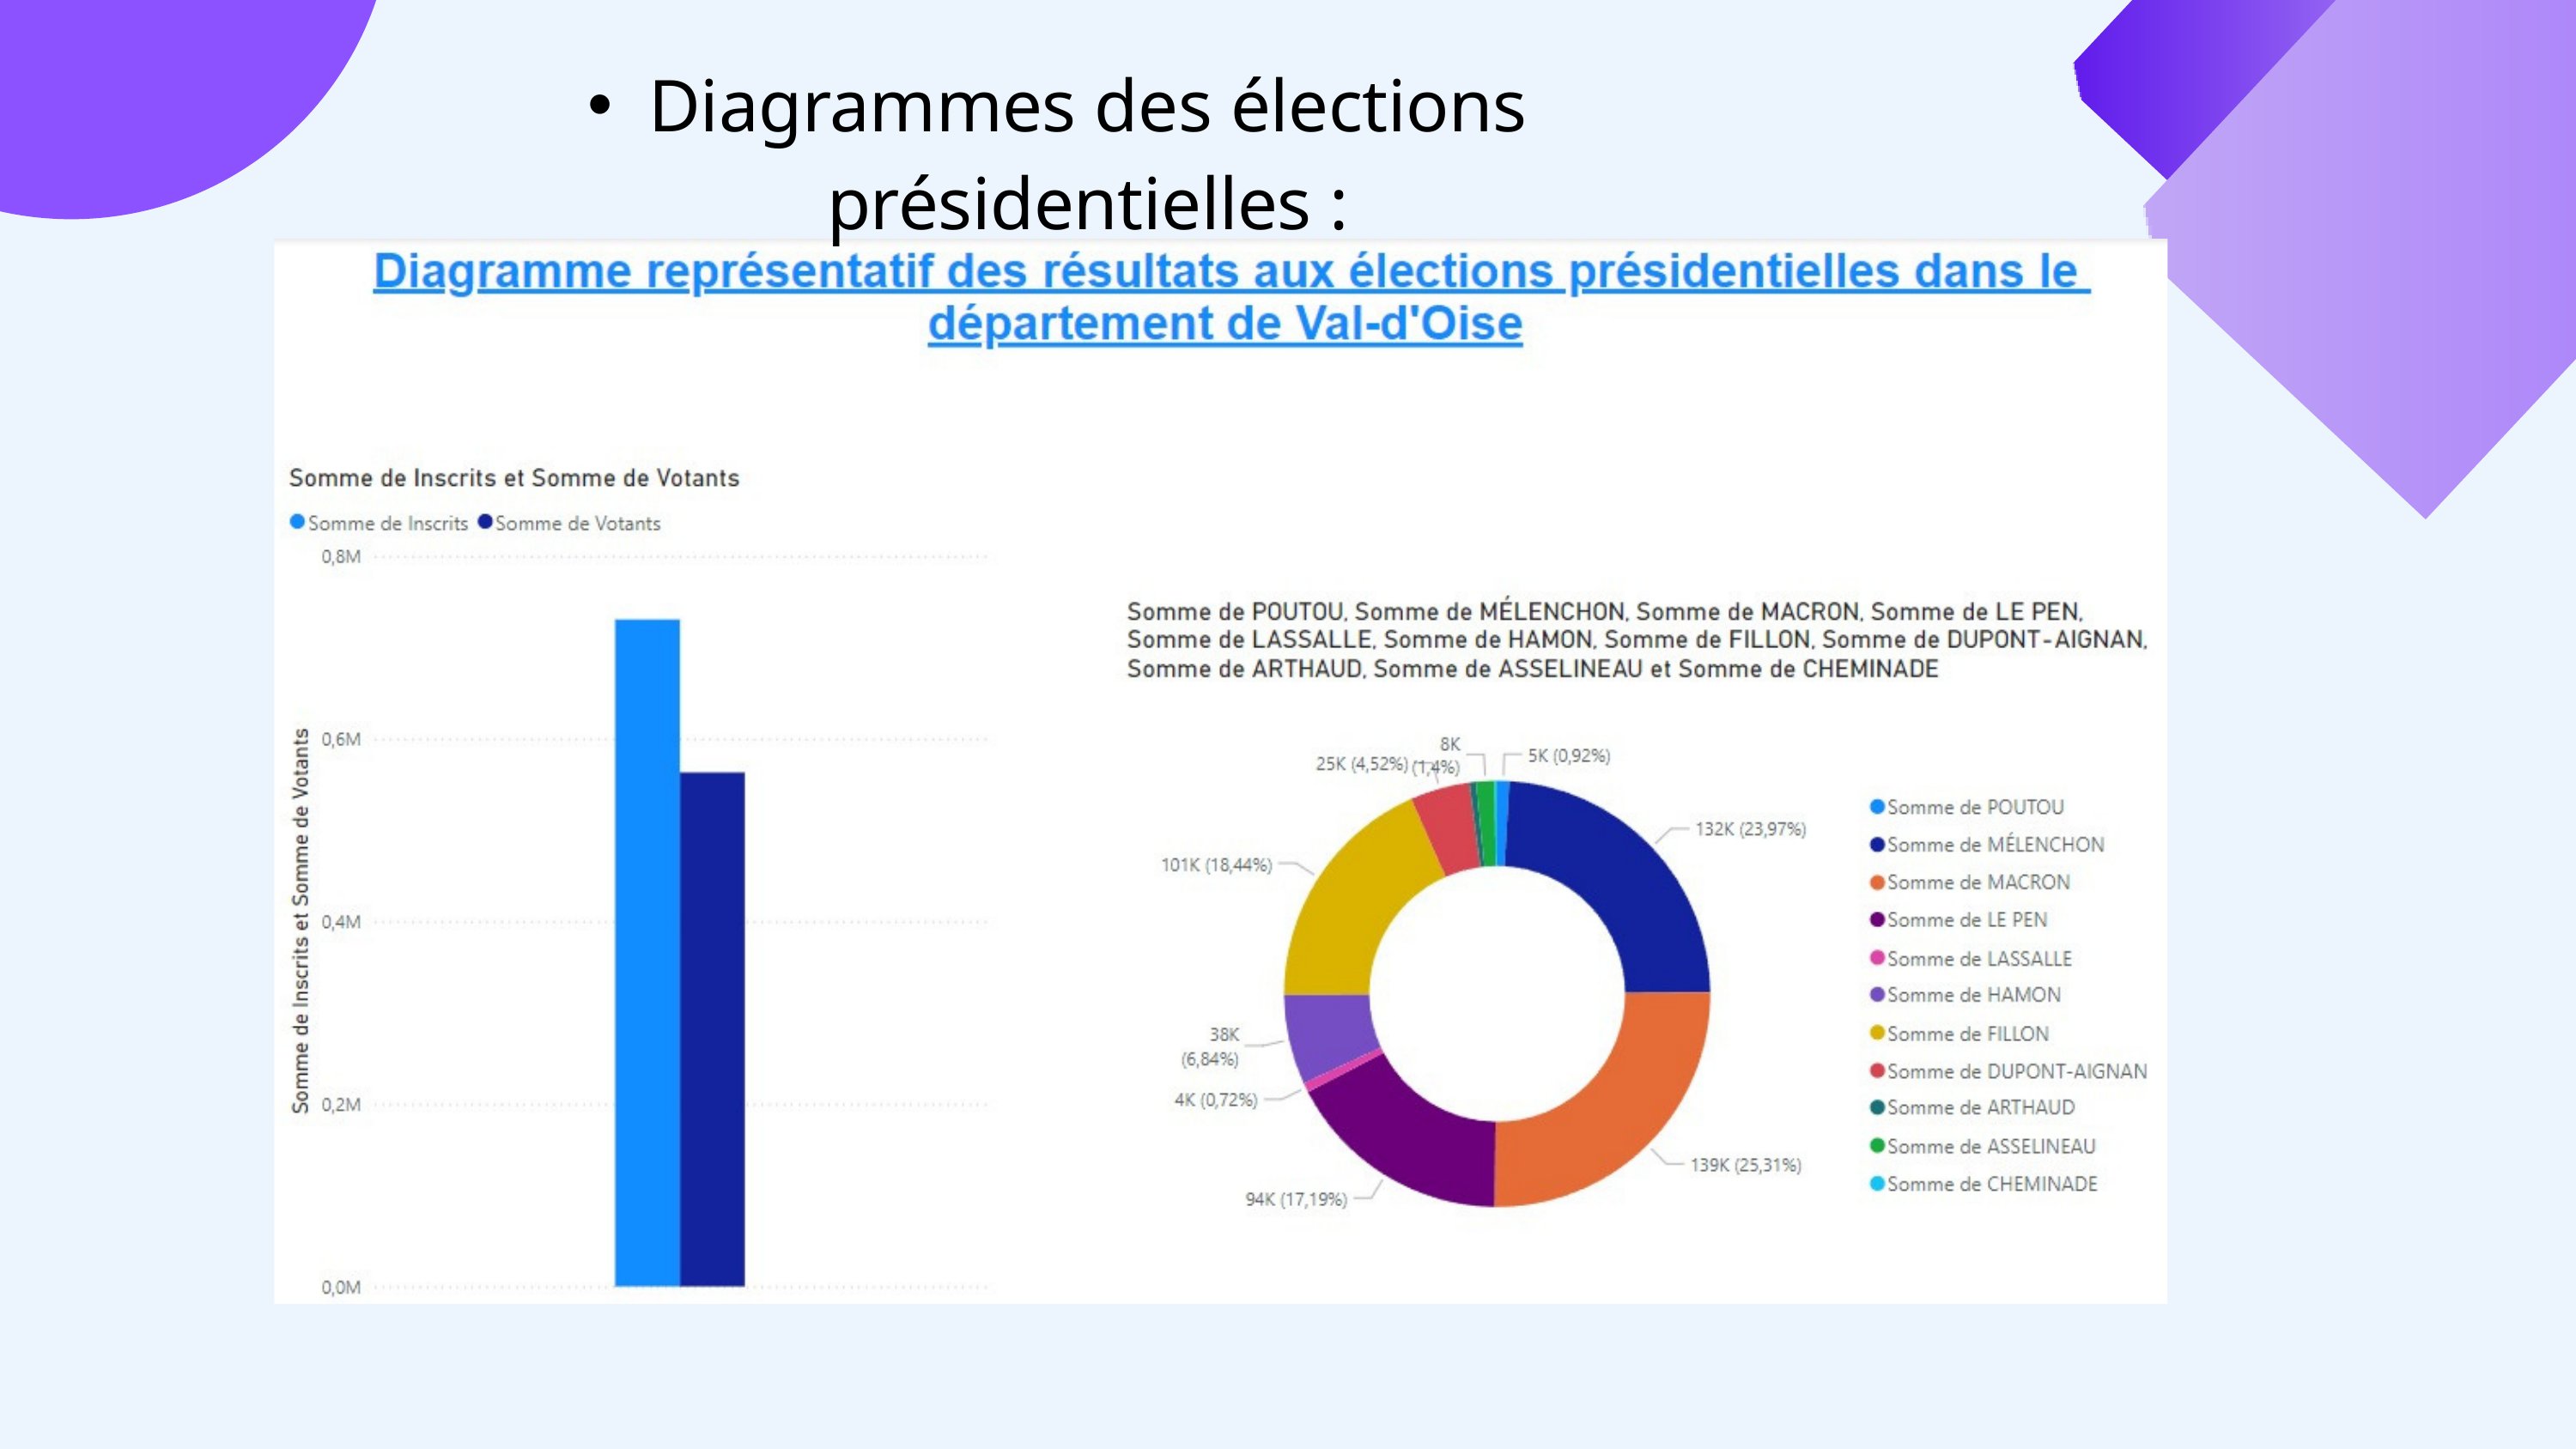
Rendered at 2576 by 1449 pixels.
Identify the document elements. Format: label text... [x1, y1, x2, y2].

text_box [2118, 0, 2576, 520]
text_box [0, 0, 393, 220]
text_box [2058, 0, 2335, 180]
text_box [274, 239, 2168, 1304]
text_box Diagrammes des élections présidentielles : [265, 48, 1789, 245]
